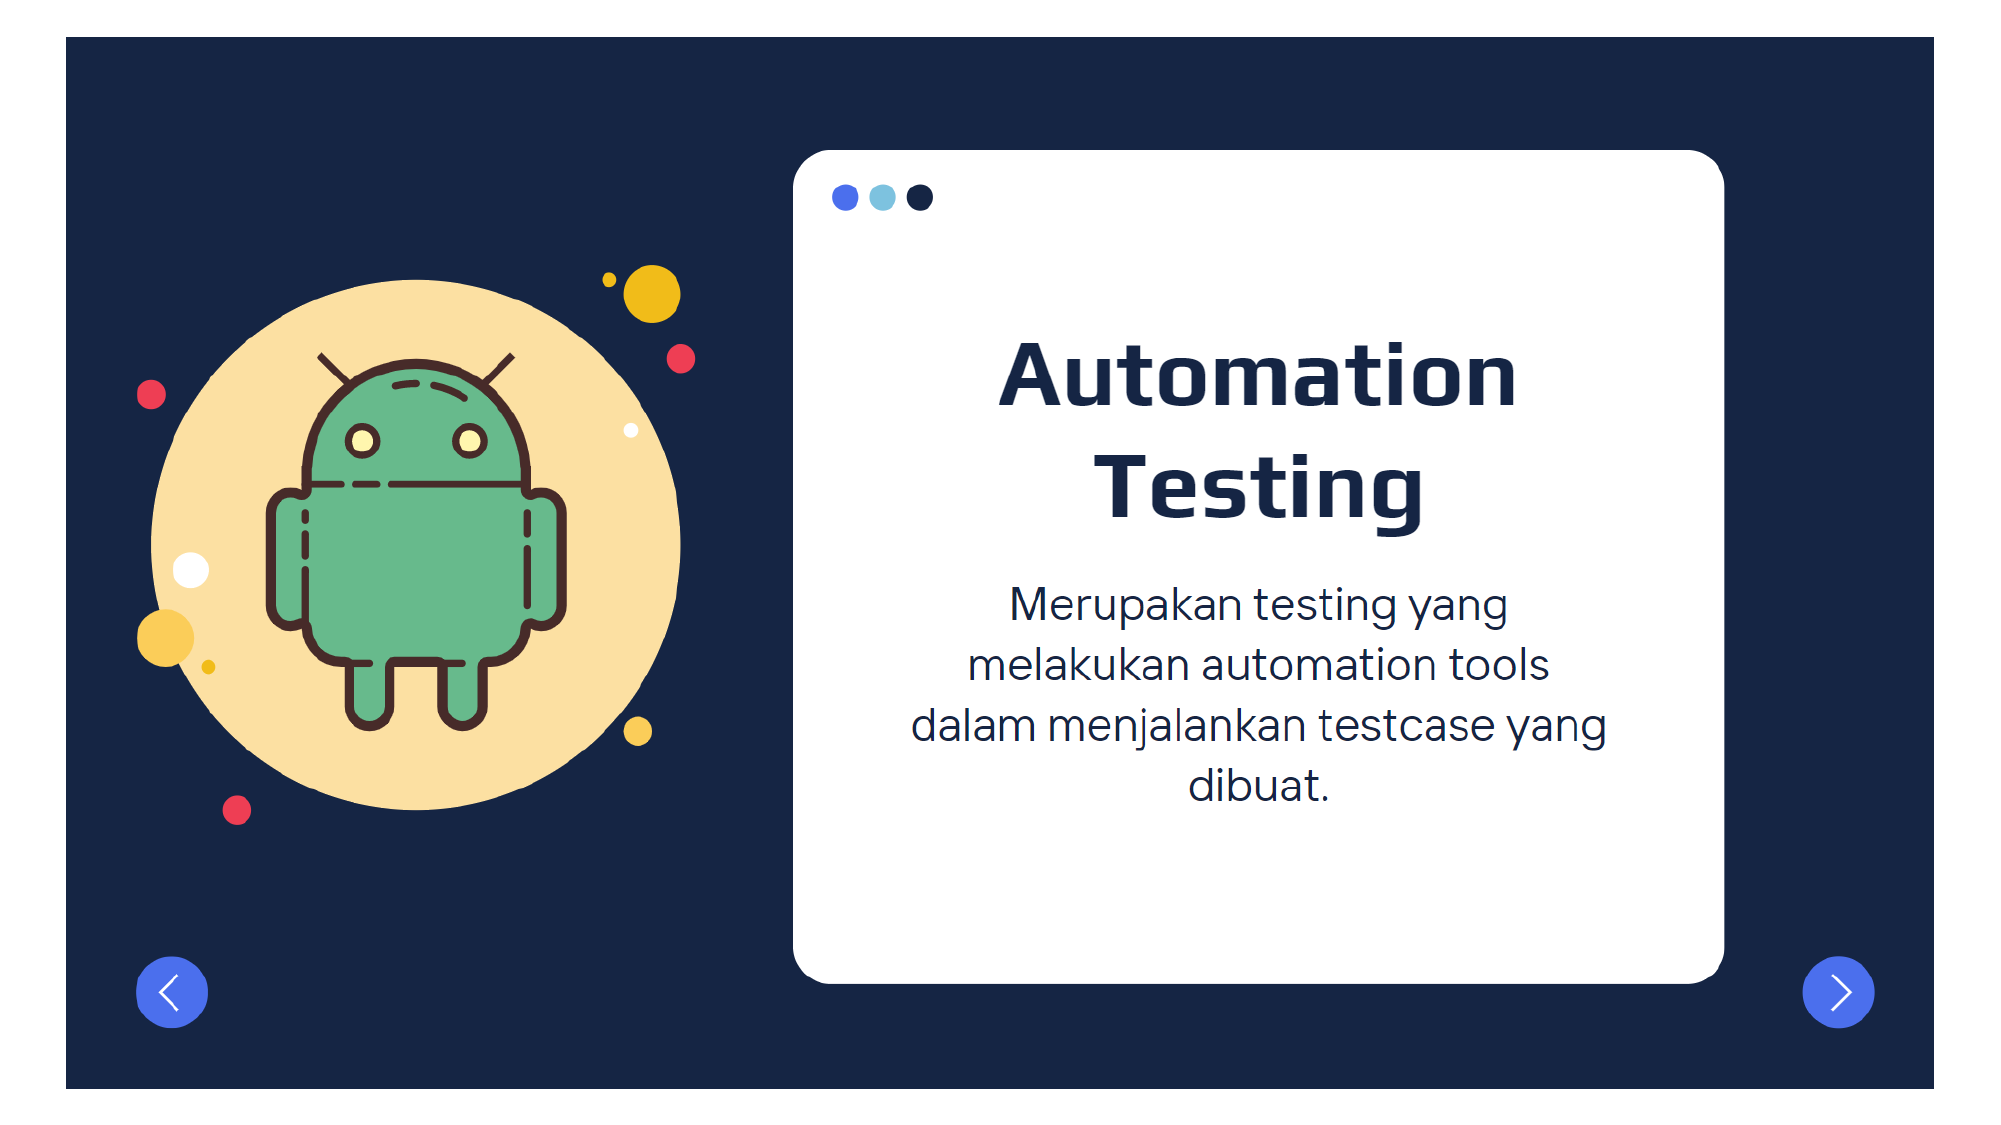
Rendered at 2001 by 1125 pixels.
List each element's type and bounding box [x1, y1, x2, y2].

picture [65, 37, 1934, 1089]
